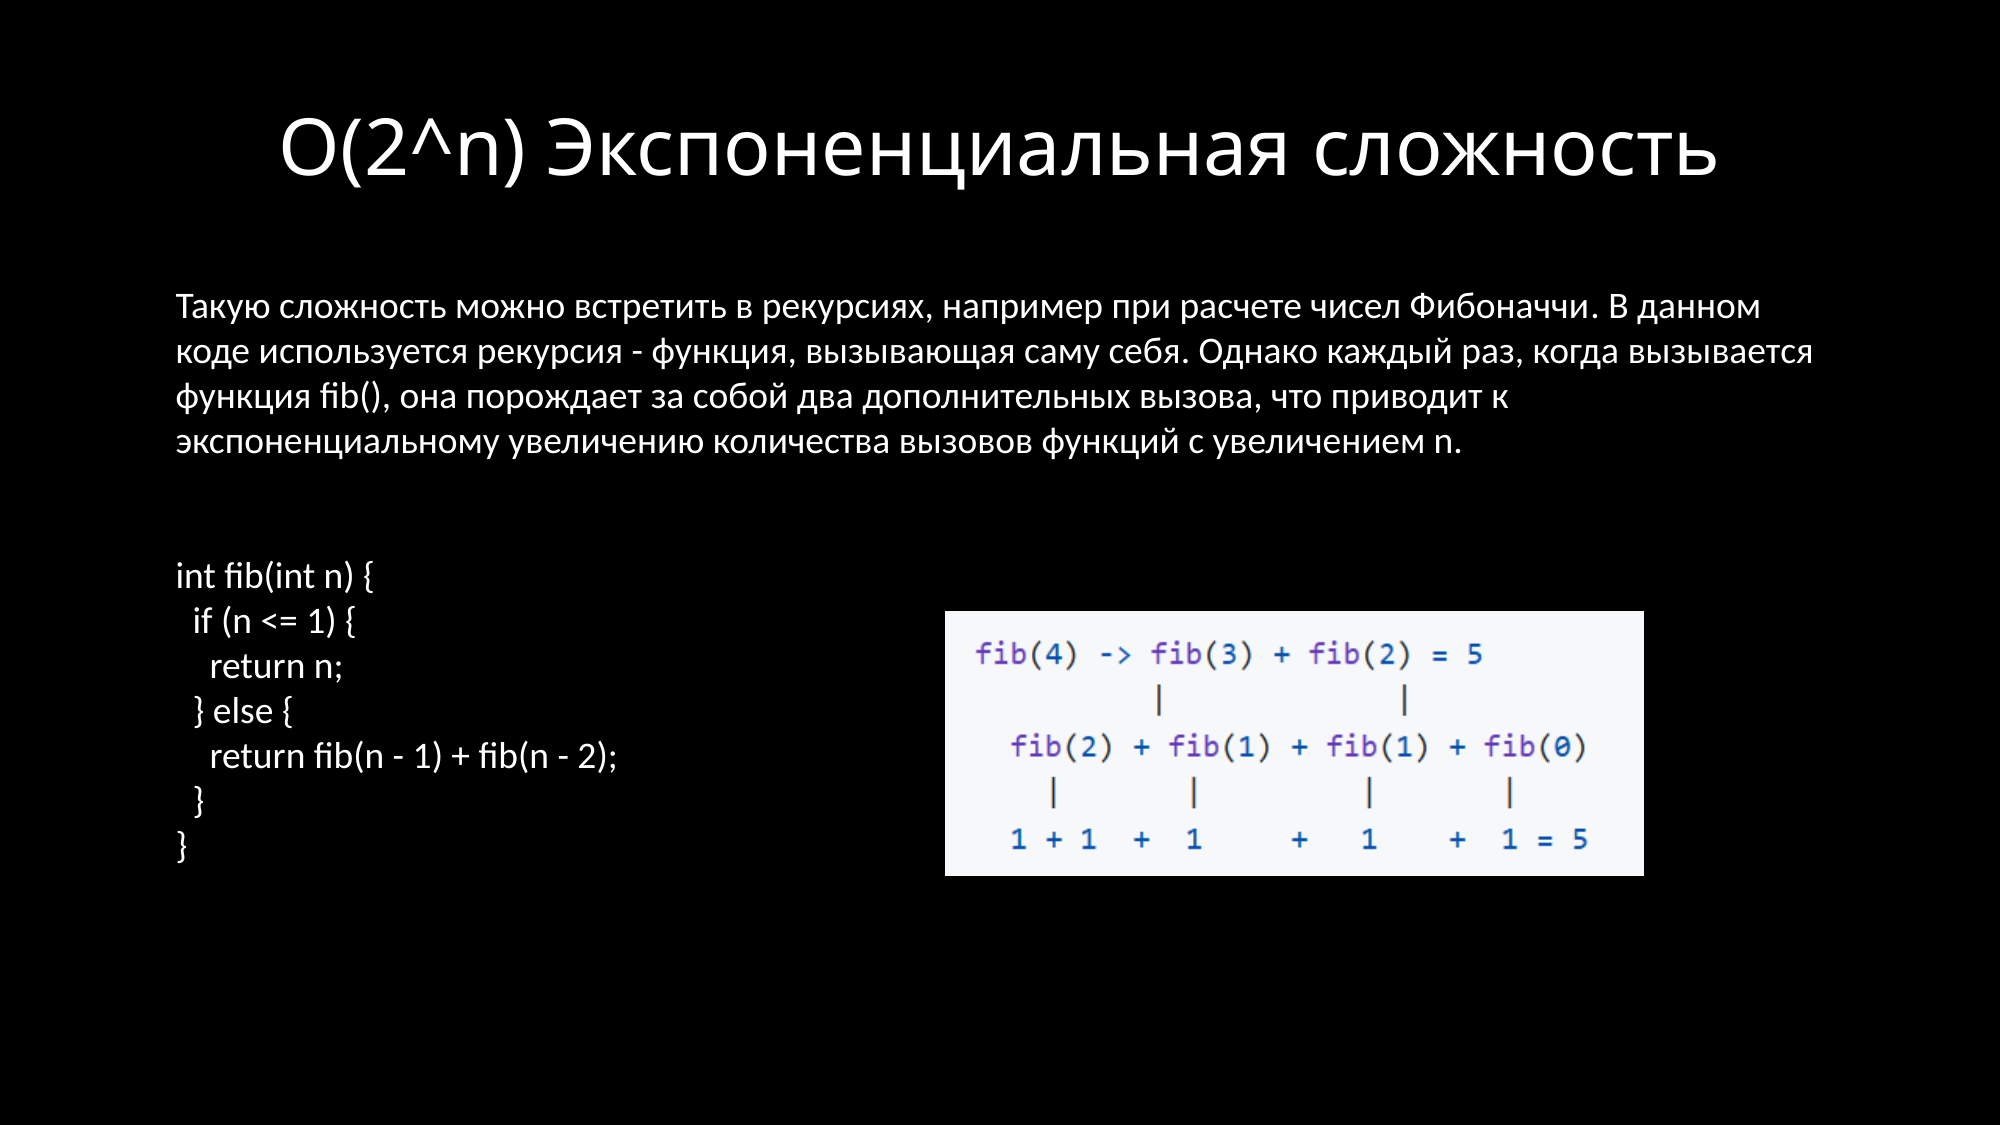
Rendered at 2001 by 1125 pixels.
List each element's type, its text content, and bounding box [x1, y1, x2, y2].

text_box O(2^n) Экспоненциальная сложность [185, 47, 1815, 200]
picture [945, 611, 1644, 876]
text_box Такую сложность можно встретить в рекурсиях, например при расчете чисел Фибоначчи. В данном коде используется рекурсия - функция, вызывающая саму себя. Однако каждый раз, когда вызывается функция fib(), она порождает за собой два дополнительных вызова, что приводит к экспоненциальному увеличению количества вызовов функций с увеличением n. int fib(int n) { if (n <= 1) { return n; } else { return fib(n - 1) + fib(n - 2); } } [160, 273, 1840, 919]
